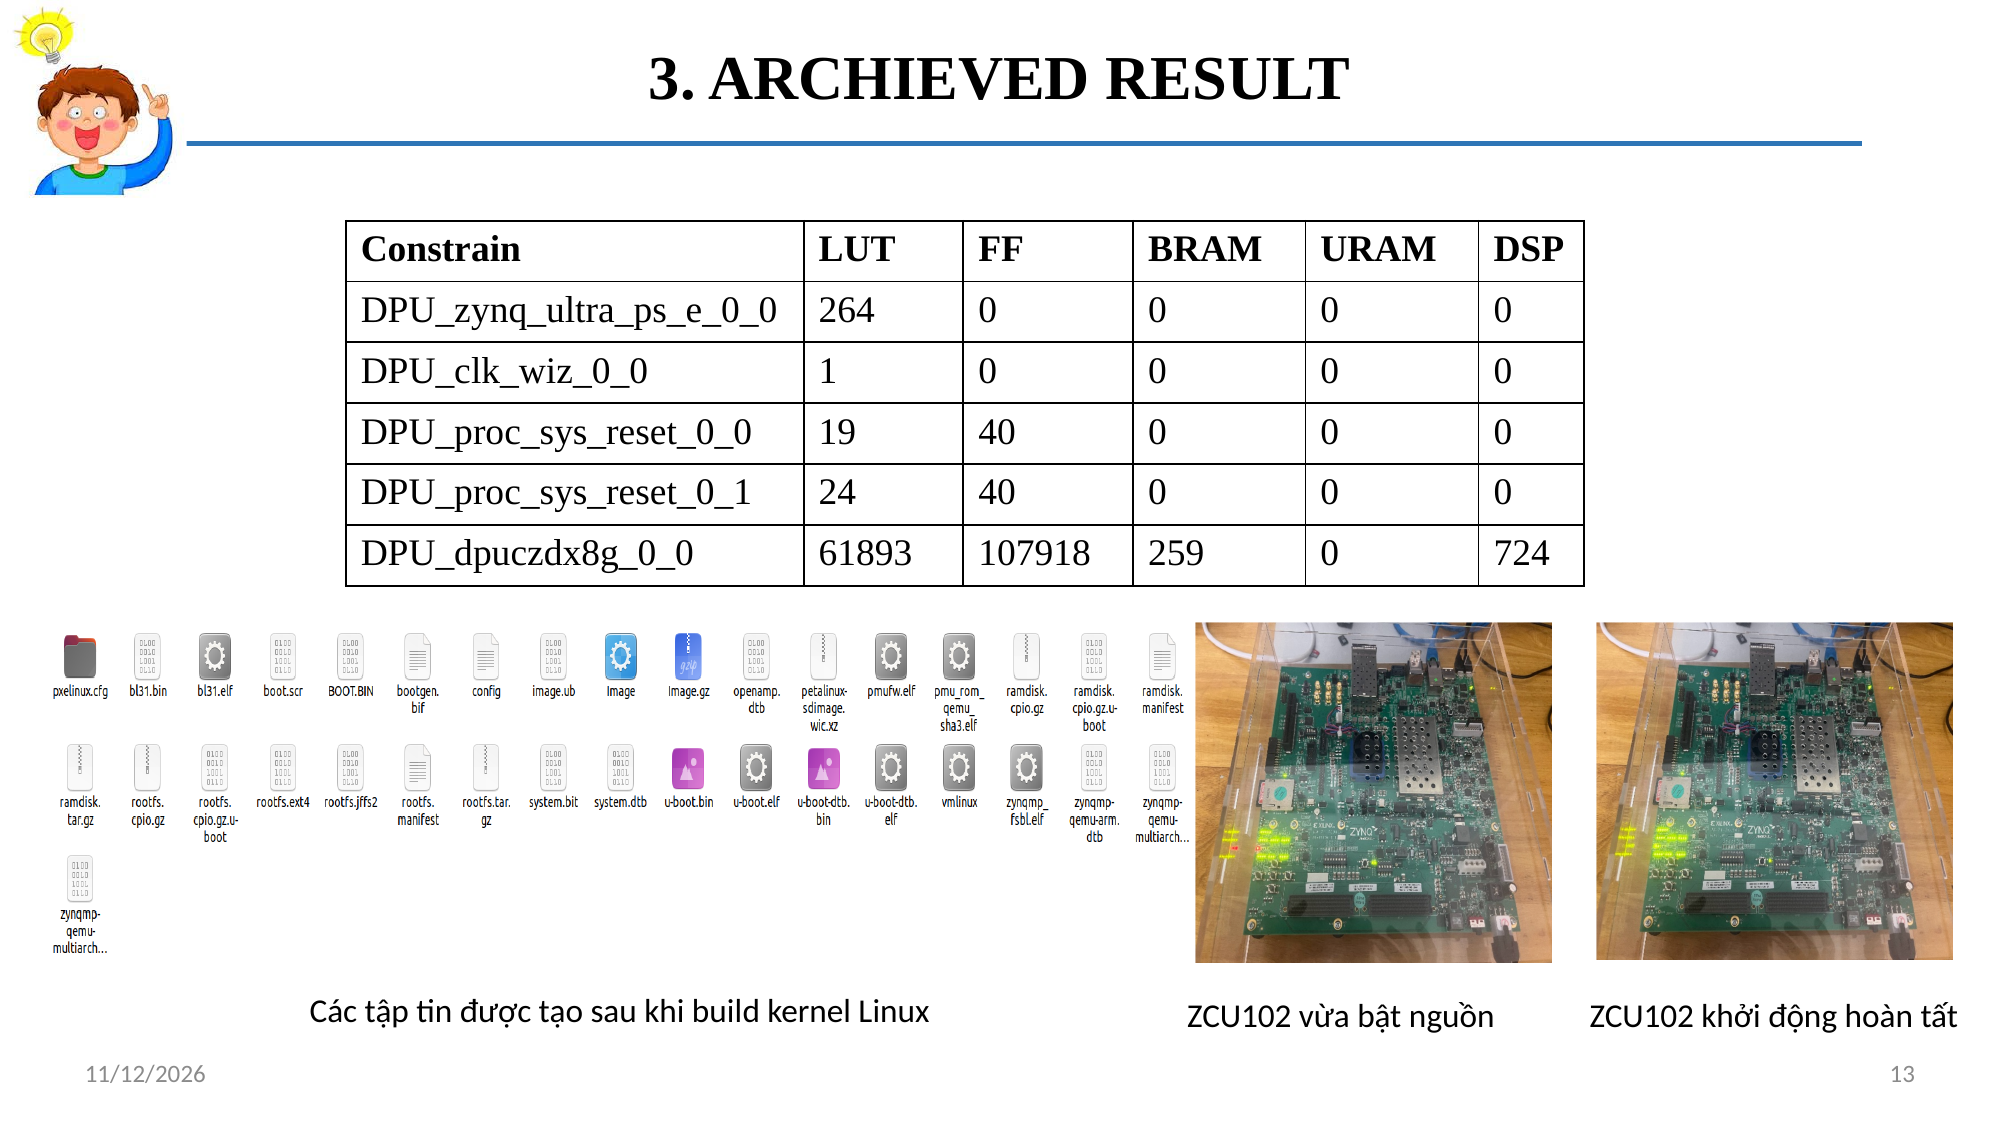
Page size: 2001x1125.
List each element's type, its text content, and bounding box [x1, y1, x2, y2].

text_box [1172, 622, 1574, 1043]
table_header DSP [1479, 222, 1583, 281]
table_cell 0 [1479, 404, 1583, 463]
table_cell DPU_proc_sys_reset_0_0 [347, 404, 803, 463]
table_cell 24 [805, 465, 962, 524]
table_cell DPU_zynq_ultra_ps_e_0_0 [347, 282, 803, 341]
table_cell 0 [1306, 526, 1478, 585]
table_cell 0 [1306, 282, 1478, 341]
table_cell 0 [1306, 343, 1478, 402]
table_header URAM [1306, 222, 1478, 281]
table_cell 0 [1134, 343, 1305, 402]
table_cell 40 [964, 404, 1132, 463]
table_cell 0 [1306, 465, 1478, 524]
table_cell 107918 [964, 526, 1132, 585]
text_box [1574, 622, 2000, 1043]
table_header BRAM [1134, 222, 1305, 281]
table_cell 0 [1134, 465, 1305, 524]
table_cell 0 [1134, 404, 1305, 463]
table_cell DPU_dpuczdx8g_0_0 [347, 526, 803, 585]
table_cell 724 [1479, 526, 1583, 585]
table_header FF [964, 222, 1132, 281]
table_cell 259 [1134, 526, 1305, 585]
table_header Constrain [347, 222, 803, 281]
table_header LUT [805, 222, 962, 281]
table_cell 61893 [805, 526, 962, 585]
table_cell DPU_clk_wiz_0_0 [347, 343, 803, 402]
table_cell 40 [964, 465, 1132, 524]
table_cell 0 [964, 343, 1132, 402]
picture [0, 0, 187, 198]
table_cell 0 [964, 282, 1132, 341]
table_cell 0 [1479, 282, 1583, 341]
table_cell 0 [1306, 404, 1478, 463]
table_cell 0 [1479, 343, 1583, 402]
table_cell DPU_proc_sys_reset_0_1 [347, 465, 803, 524]
table_cell 0 [1134, 282, 1305, 341]
text_box 13 [1865, 1043, 1931, 1103]
table_cell 19 [805, 404, 962, 463]
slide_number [69, 1042, 520, 1103]
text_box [46, 631, 1191, 1038]
text_box 3. ARCHIEVED RESULT [236, 29, 1764, 120]
table_cell 264 [805, 282, 962, 341]
table_cell 1 [805, 343, 962, 402]
table_cell 0 [1479, 465, 1583, 524]
